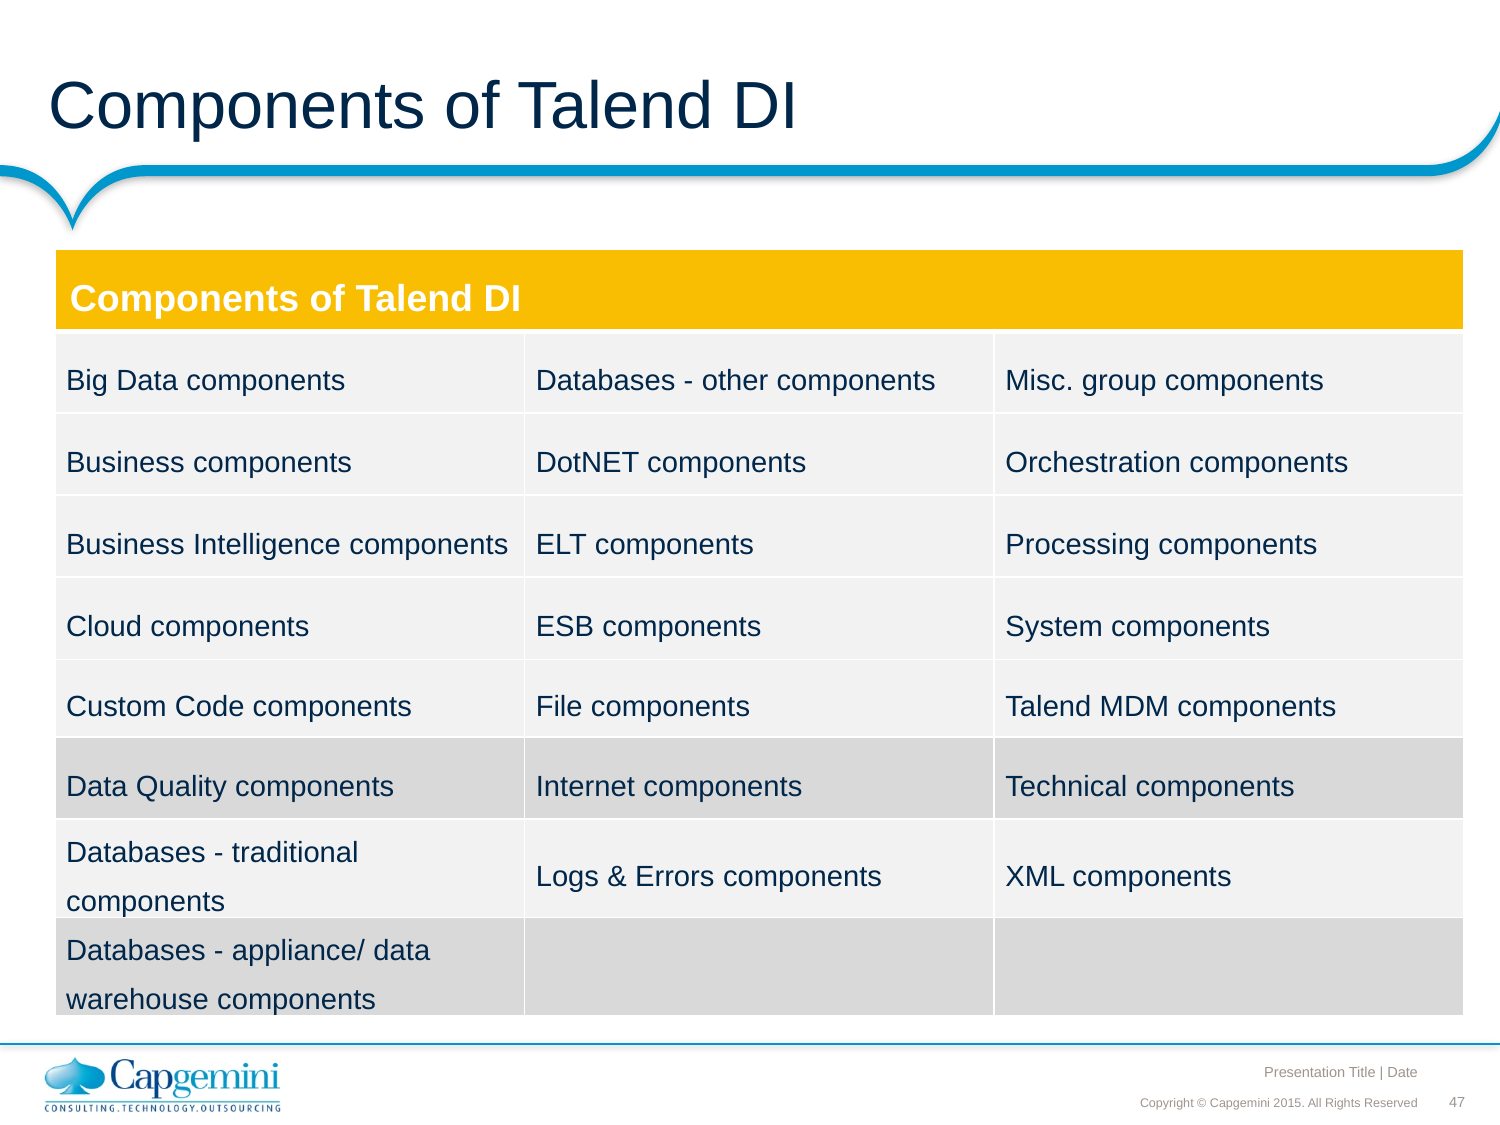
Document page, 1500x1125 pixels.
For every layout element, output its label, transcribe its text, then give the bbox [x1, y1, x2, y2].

table_cell Databases - traditional components [56, 820, 524, 917]
table_cell XML components [995, 820, 1463, 917]
table_cell Databases - appliance/ data warehouse components [56, 918, 524, 1015]
table_cell ELT components [525, 496, 993, 576]
table_cell Big Data components [56, 334, 524, 412]
table_cell Data Quality components [56, 738, 524, 818]
table_cell Processing components [995, 496, 1463, 576]
title Components of Talend DI [0, 0, 1500, 165]
table_cell Logs & Errors components [525, 820, 993, 917]
table_cell System components [995, 578, 1463, 659]
table_cell Cloud components [56, 578, 524, 659]
table_cell [525, 918, 993, 1015]
table_cell Internet components [525, 738, 993, 818]
picture [44, 1056, 281, 1113]
table_cell Technical components [995, 738, 1463, 818]
table_cell ESB components [525, 578, 993, 659]
table_cell Business Intelligence components [56, 496, 524, 576]
table_cell File components [525, 660, 993, 736]
table_cell Custom Code components [56, 660, 524, 736]
table_cell Talend MDM components [995, 660, 1463, 736]
table_cell Business components [56, 414, 524, 494]
table_cell Databases - other components [525, 334, 993, 412]
table_header Components of Talend DI [56, 250, 1463, 329]
table_cell [995, 918, 1463, 1015]
table_cell DotNET components [525, 414, 993, 494]
table_cell Misc. group components [995, 334, 1463, 412]
table_cell Orchestration components [995, 414, 1463, 494]
